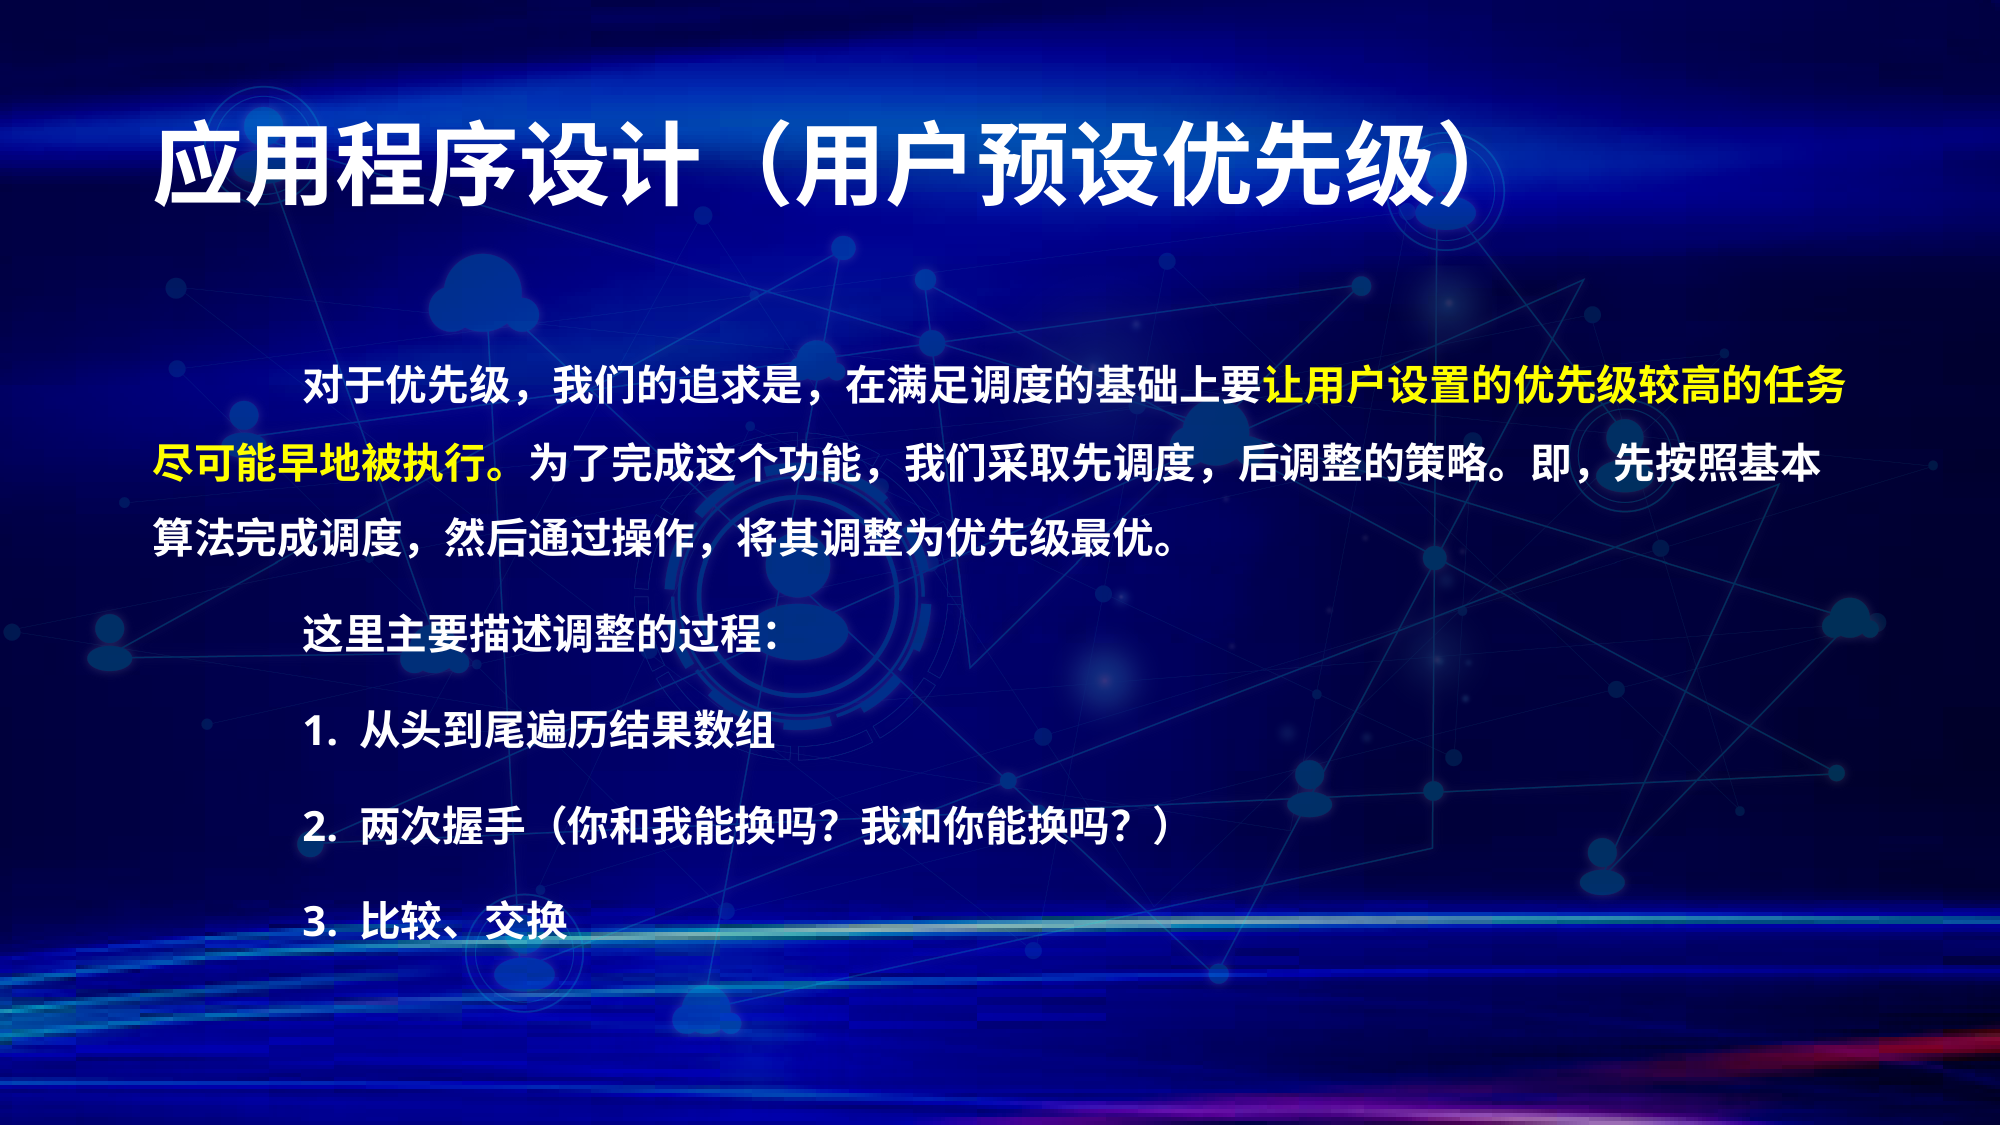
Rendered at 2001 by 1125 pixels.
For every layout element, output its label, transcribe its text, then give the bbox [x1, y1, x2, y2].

title 应用程序设计（用户预设优先级） [137, 59, 1863, 278]
list 对于优先级，我们的追求是，在满足调度的基础上要让用户设置的优先级较高的任务尽可能早地被执行。为了完成这个功能，我们采取先调度，后调整的策略。即，先按照基本算法完成调度，然后通过操作，将其调整为优先级最优。 这里主要描述调整的过程： 1. 从头到尾遍历结果数组 2. 两次握手（你和我能换吗？我和你能换吗？） 3. 比较、交换 [137, 299, 1863, 1014]
